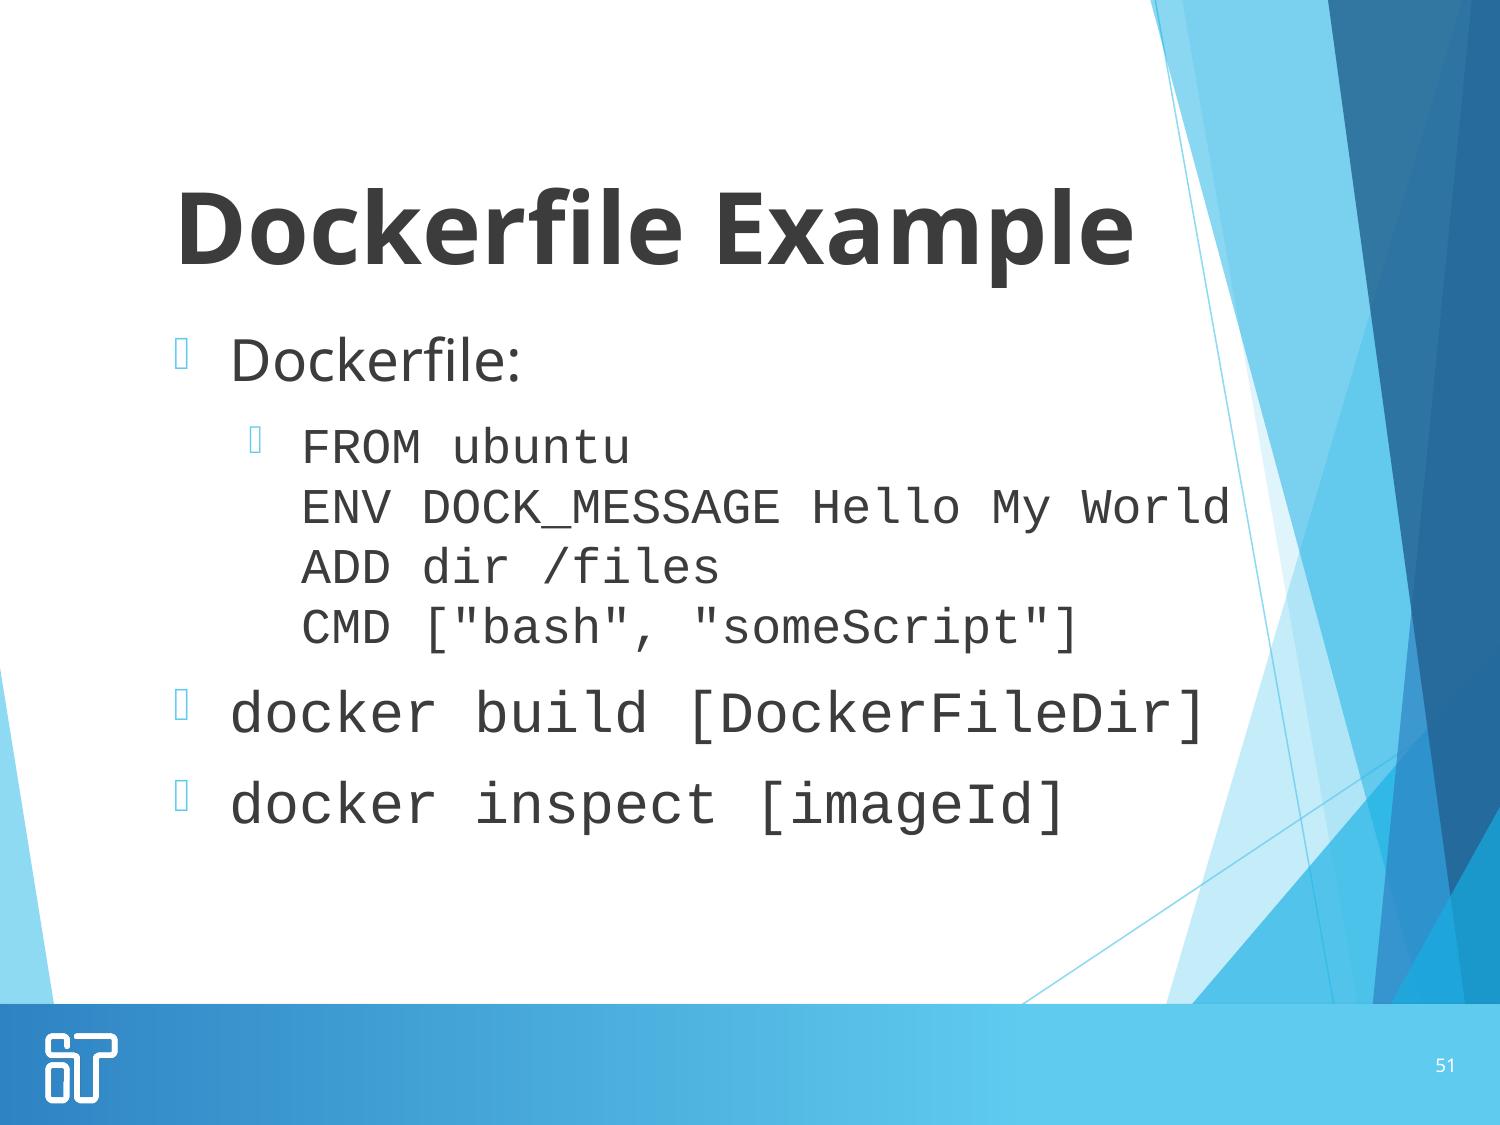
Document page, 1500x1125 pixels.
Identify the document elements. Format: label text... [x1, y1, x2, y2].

list Dockerfile: FROM ubuntu ENV DOCK_MESSAGE Hello My World ADD dir /files CMD ["bash", "someScript"] docker build [DockerFileDir] docker inspect [imageId] [165, 315, 1260, 930]
picture [43, 1031, 119, 1105]
list Dockerfile Example [165, 156, 1198, 258]
slide_number 51 [1375, 1035, 1465, 1097]
